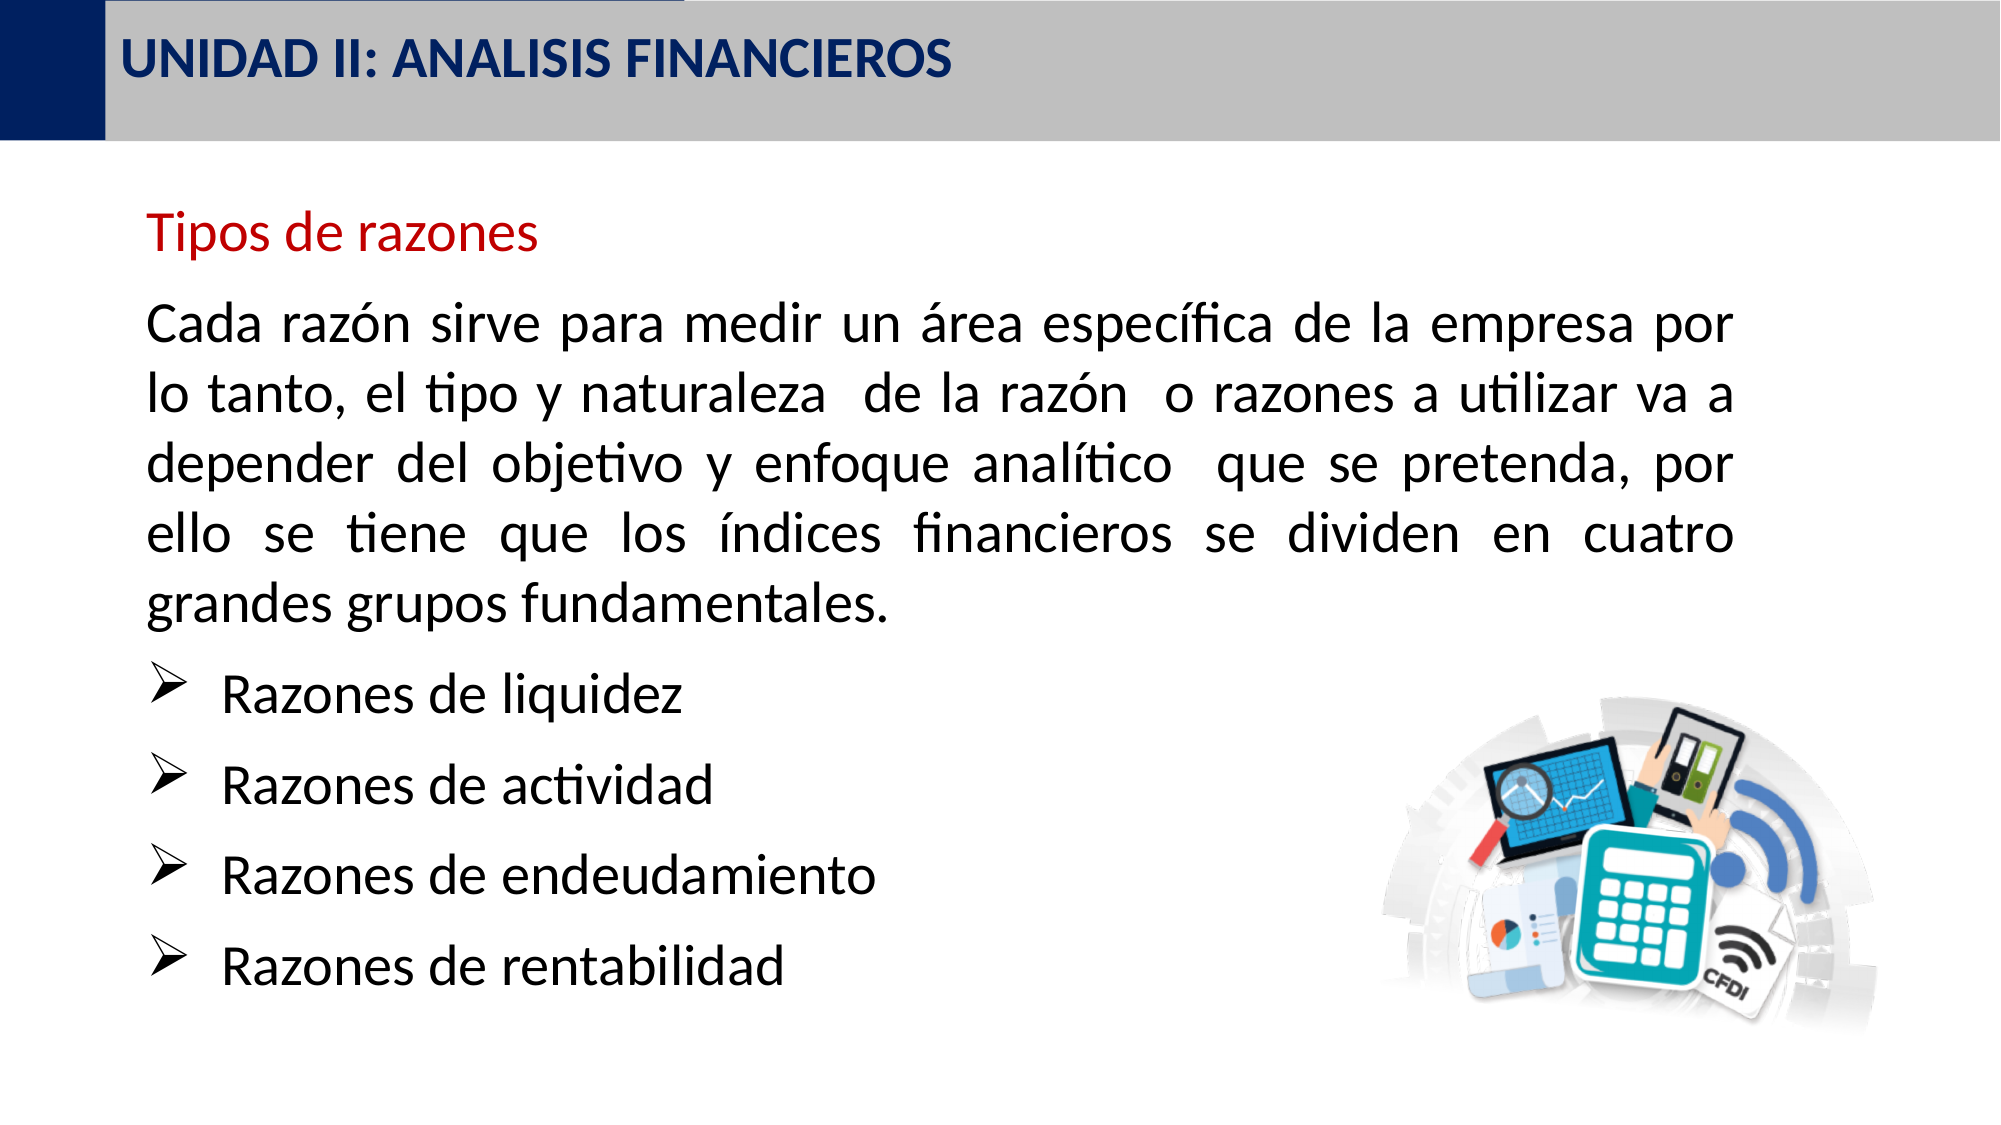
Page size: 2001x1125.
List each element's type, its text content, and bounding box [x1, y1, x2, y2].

text_box Tipos de razones Cada razón sirve para medir un área específica de la empresa por lo tanto, el tipo y naturaleza de la razón o razones a utilizar va a depender del objetivo y enfoque analítico que se pretenda, por ello se tiene que los índices financieros se dividen en cuatro grandes grupos fundamentales. Razones de liquidez Razones de actividad Razones de endeudamiento Razones de rentabilidad [131, 186, 1751, 1076]
text_box [0, 0, 104, 141]
text_box UNIDAD II: ANALISIS FINANCIEROS [105, 12, 1324, 97]
text_box [104, 0, 2000, 142]
picture [1341, 667, 1930, 1047]
